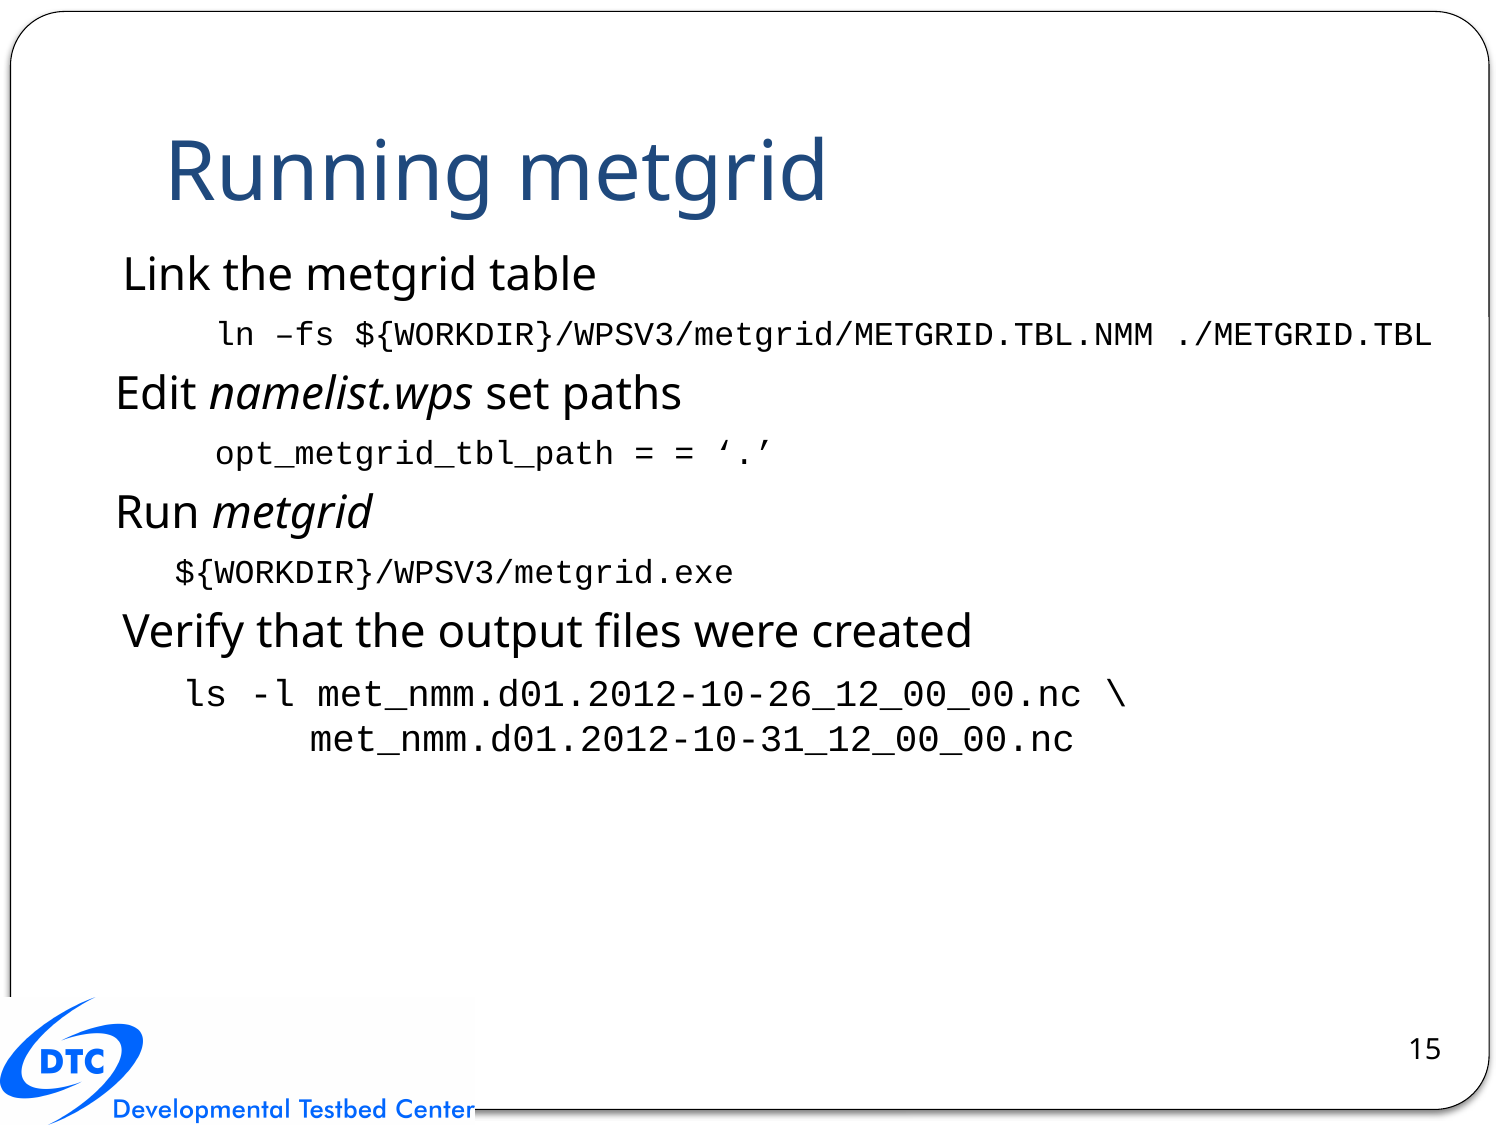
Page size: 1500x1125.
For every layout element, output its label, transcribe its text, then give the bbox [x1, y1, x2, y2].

slide_number 15 [1387, 1012, 1463, 1088]
list Link the metgrid table ln –fs ${WORKDIR}/WPSV3/metgrid/METGRID.TBL.NMM ./METGRID.TBL Edit namelist.wps set paths opt_metgrid_tbl_path = = ‘.’ Run metgrid ${WORKDIR}/WPSV3/metgrid.exe Verify that the output files were created ls -l met_nmm.d01.2012-10-26_12_00_00.nc \ met_nmm.d01.2012-10-31_12_00_00.nc [99, 237, 1500, 988]
title Running metgrid [150, 45, 1425, 233]
picture [0, 997, 476, 1125]
